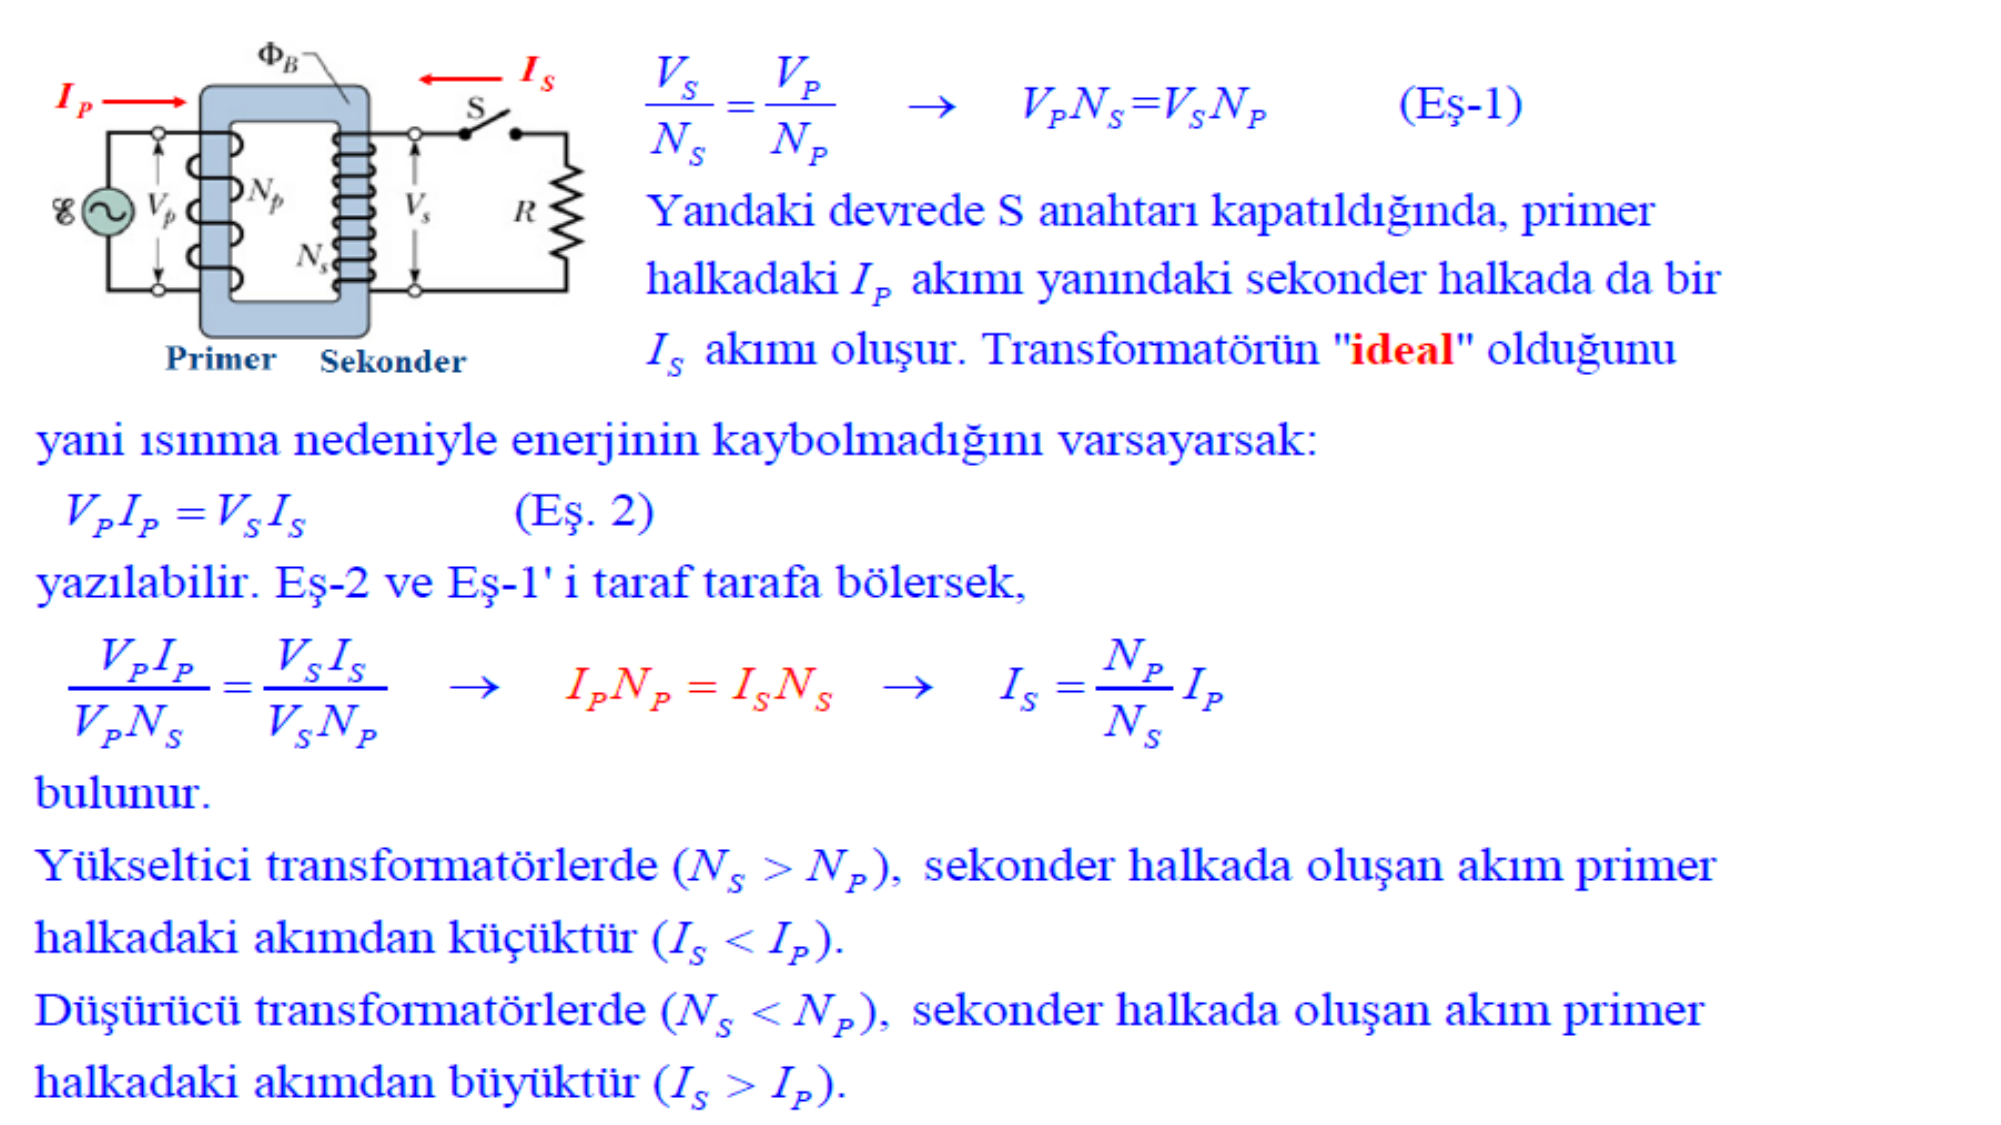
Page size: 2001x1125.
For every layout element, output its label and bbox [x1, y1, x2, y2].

list [0, 0, 1749, 1125]
